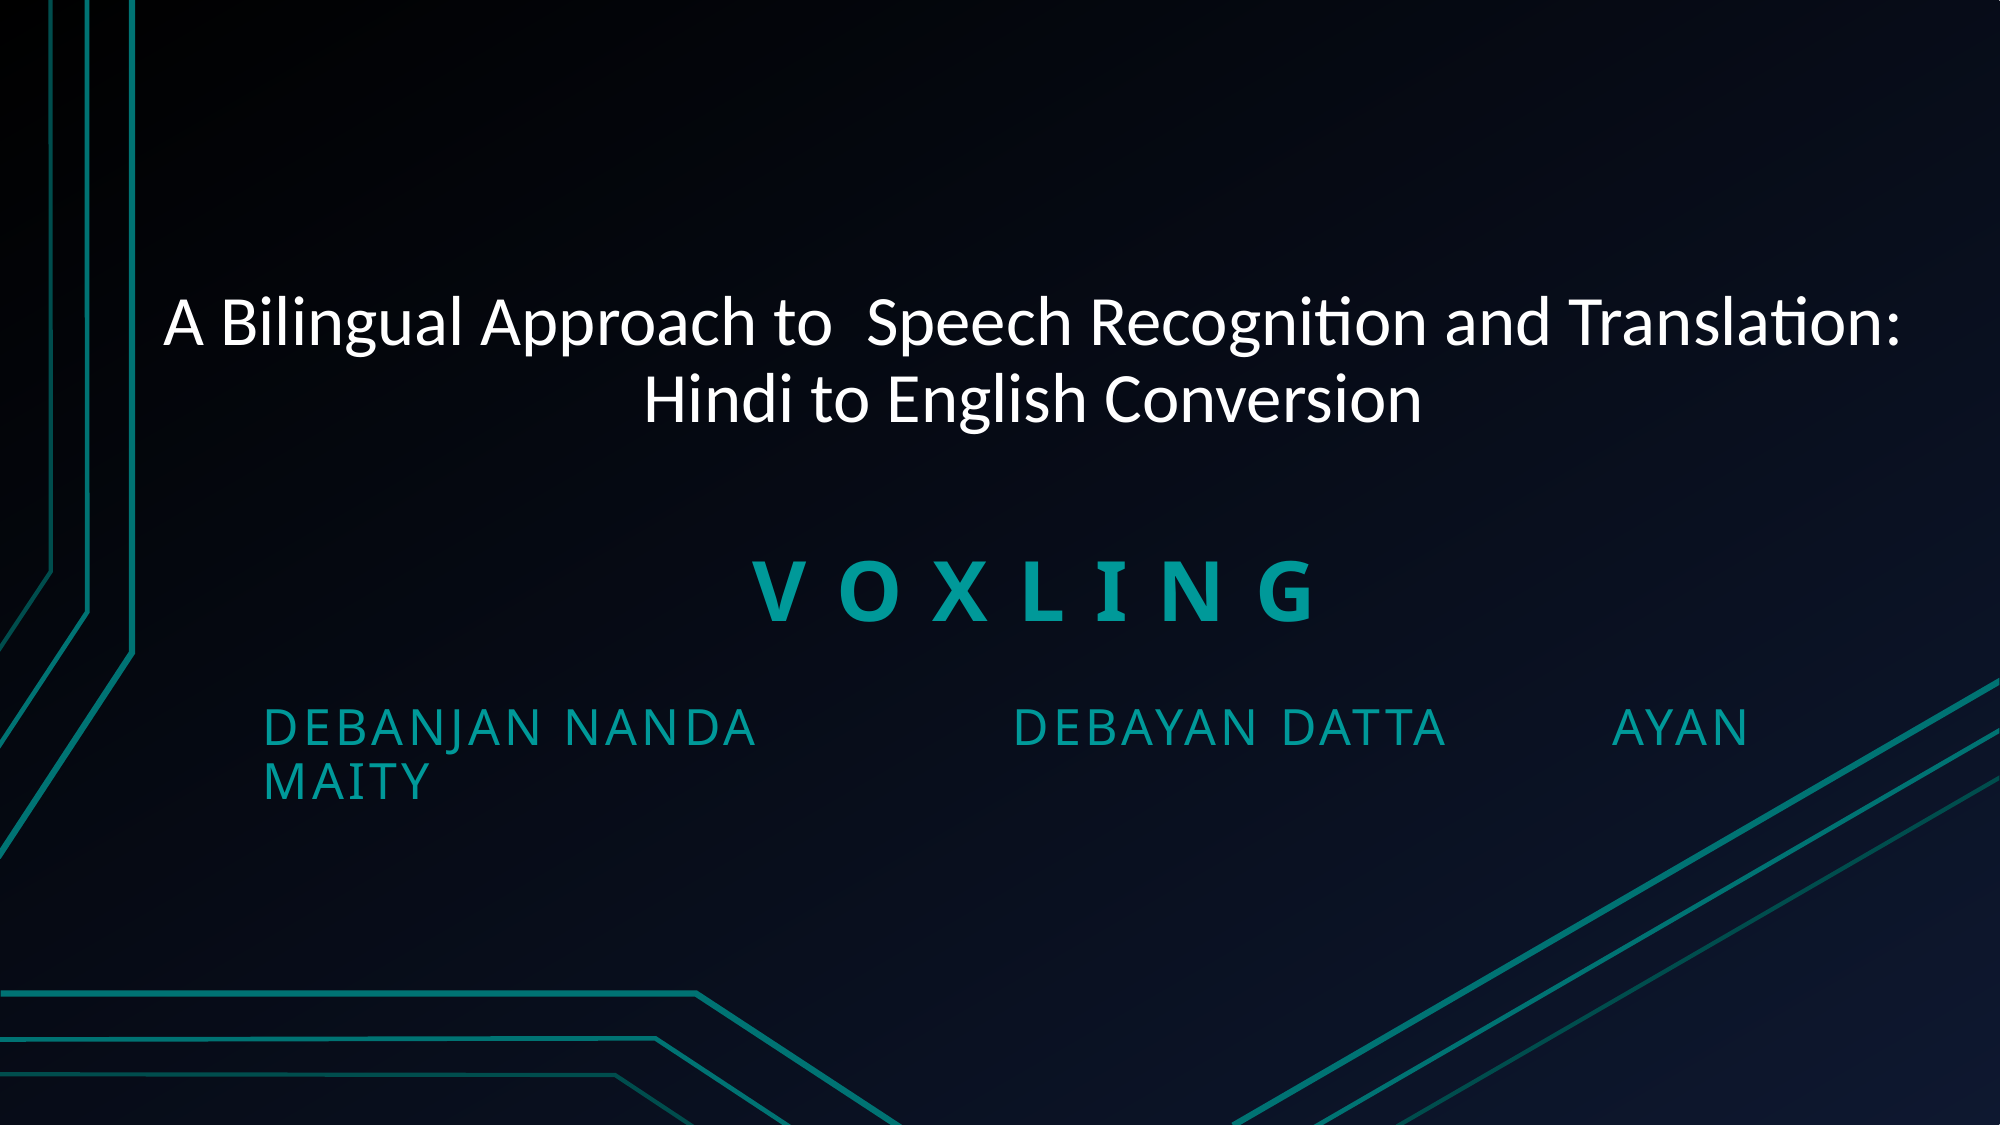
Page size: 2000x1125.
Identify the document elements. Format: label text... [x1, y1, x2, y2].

subtitle V O X L I N G Debanjan nanda Debayan datta Ayan maity [242, 539, 1827, 828]
title A Bilingual Approach to Speech Recognition and Translation: Hindi to English Conversion [107, 219, 1962, 448]
